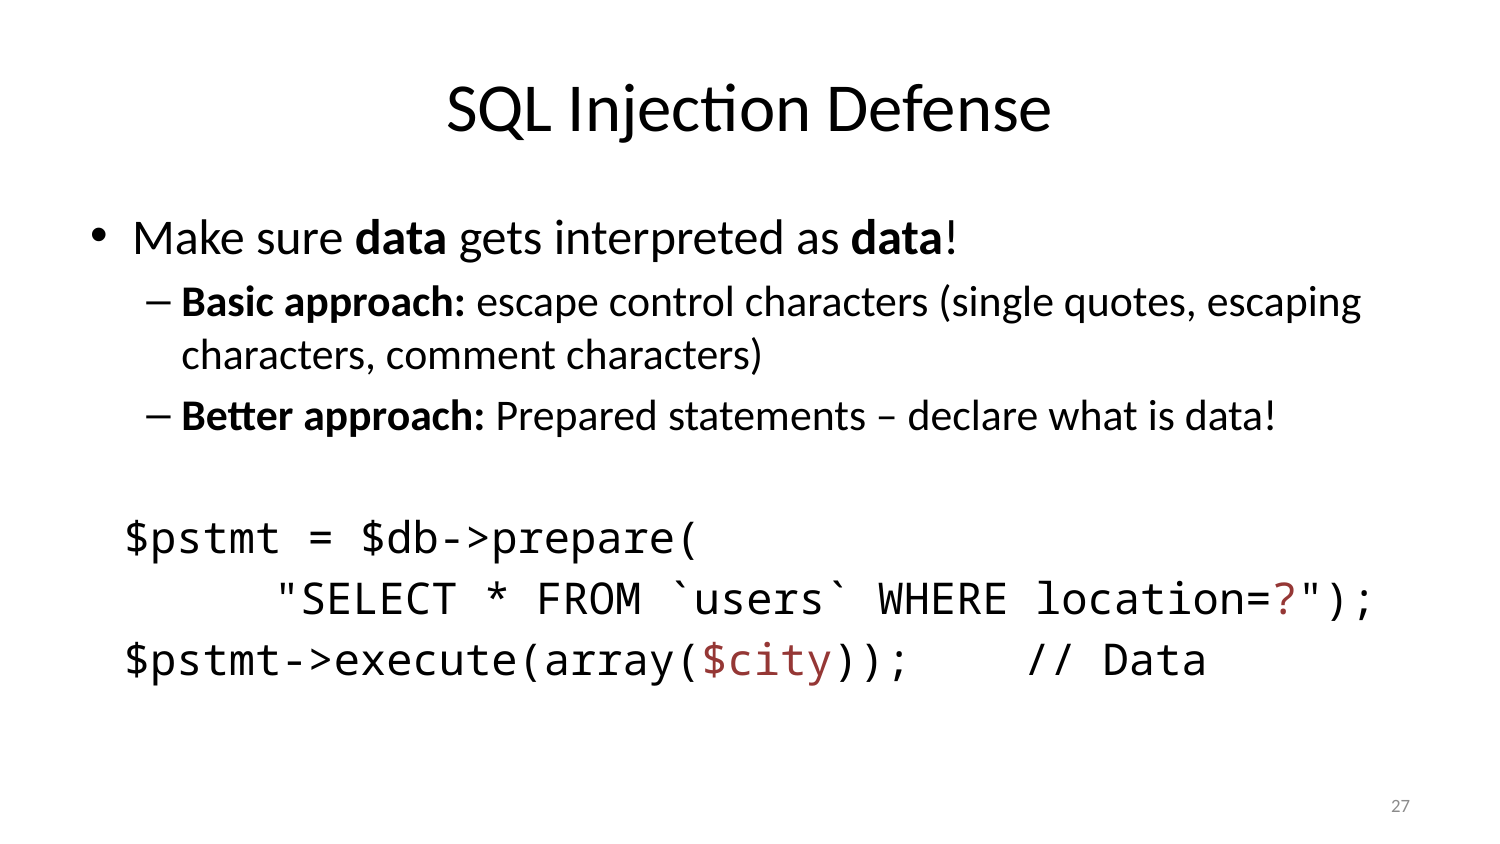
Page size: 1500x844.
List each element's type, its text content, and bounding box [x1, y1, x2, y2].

title SQL Injection Defense [75, 33, 1425, 175]
slide_number 27 [1074, 782, 1425, 827]
list Make sure data gets interpreted as data! Basic approach: escape control characters (single quotes, escaping characters, comment characters) Better approach: Prepared statements – declare what is data! $pstmt = $db->prepare( "SELECT * FROM `users` WHERE location=?"); $pstmt->execute(array($city)); // Data [75, 196, 1425, 754]
